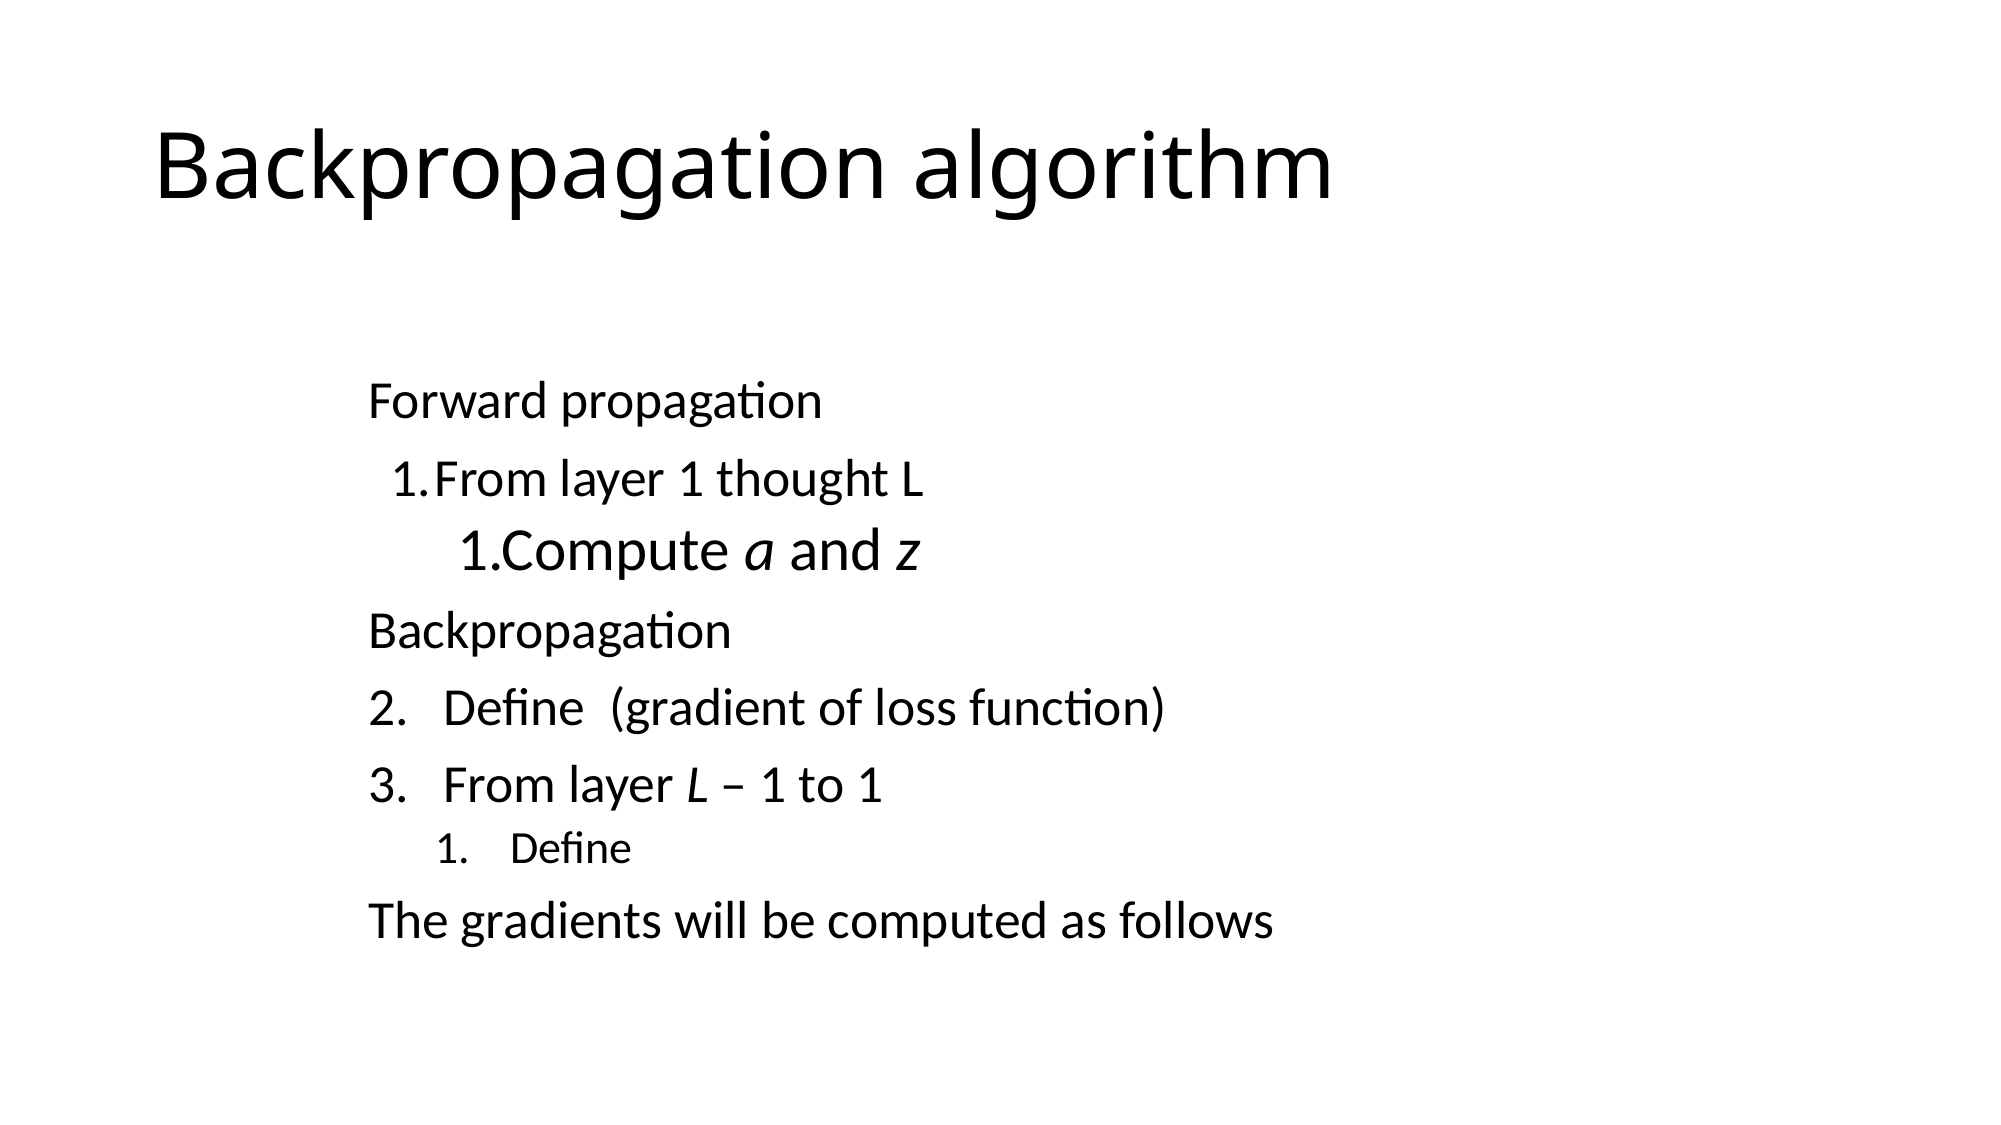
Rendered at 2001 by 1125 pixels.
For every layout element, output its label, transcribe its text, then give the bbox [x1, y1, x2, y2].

title Backpropagation algorithm [137, 59, 1863, 278]
